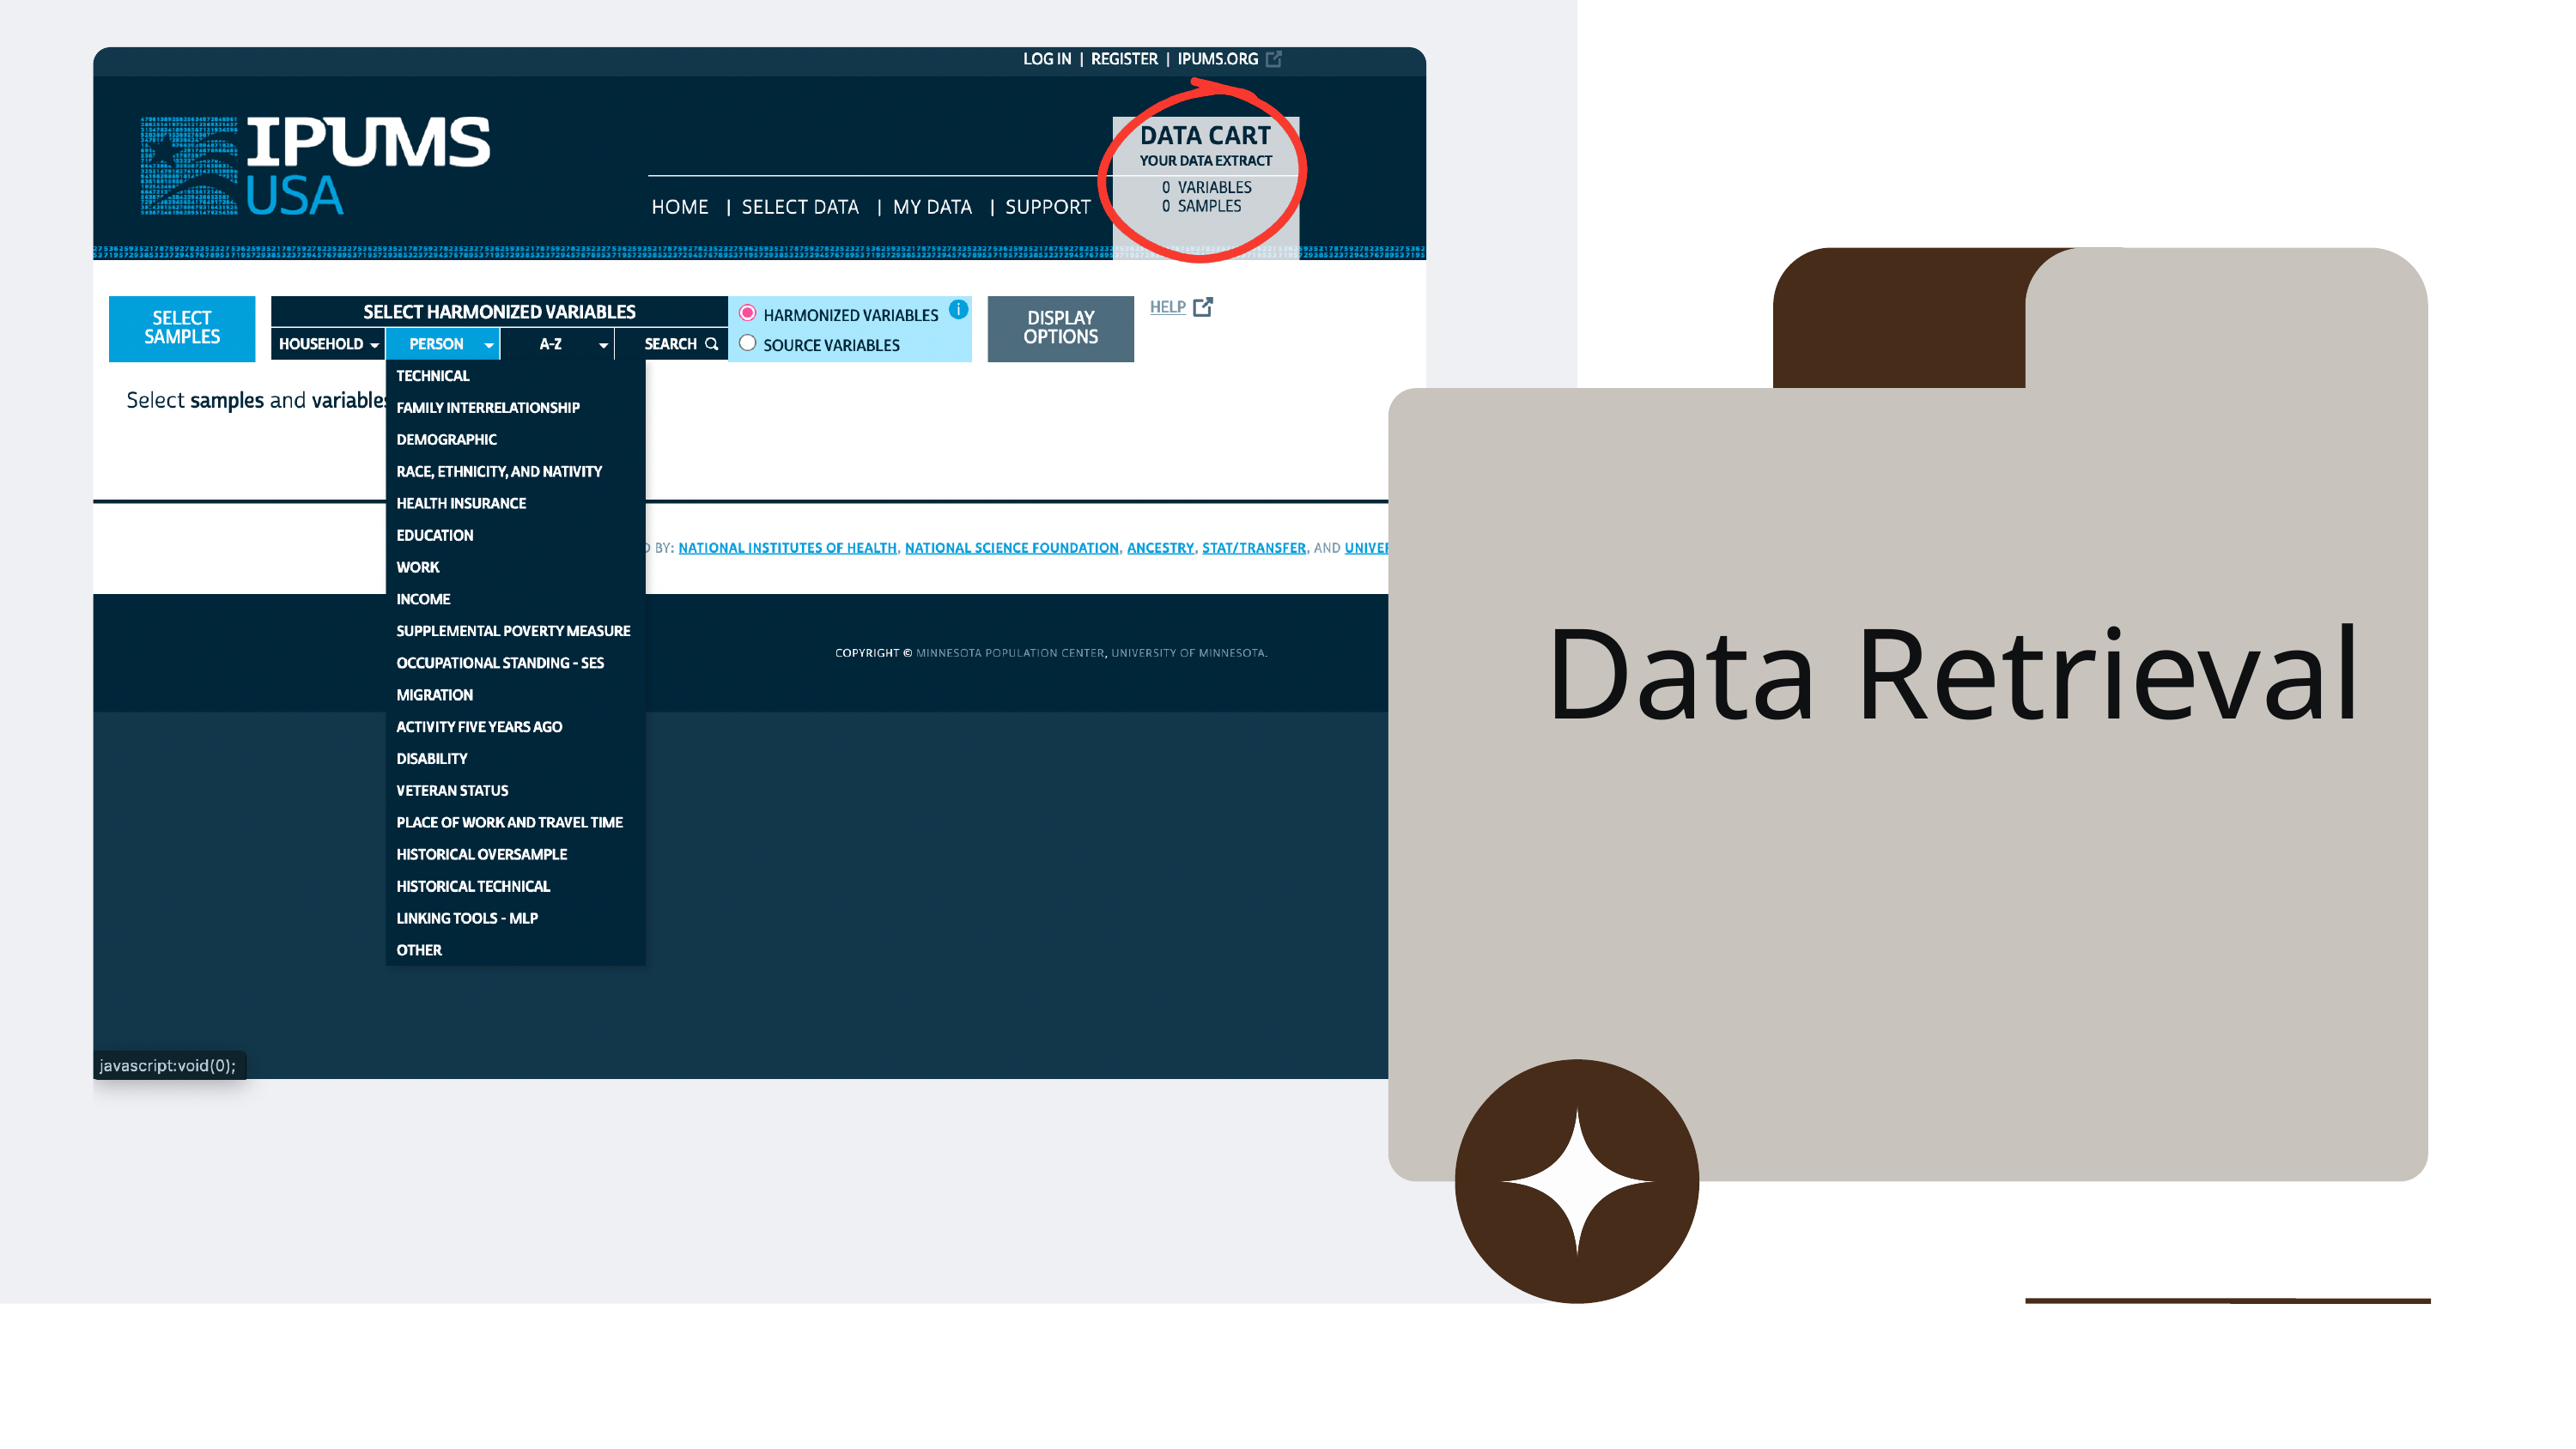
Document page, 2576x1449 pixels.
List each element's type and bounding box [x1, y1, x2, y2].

text_box [0, 0, 1578, 1304]
text_box [1772, 247, 2023, 386]
text_box [2025, 247, 2429, 387]
text_box [1388, 387, 2429, 1182]
text_box [1455, 1058, 1700, 1304]
text_box [93, 46, 1427, 1116]
